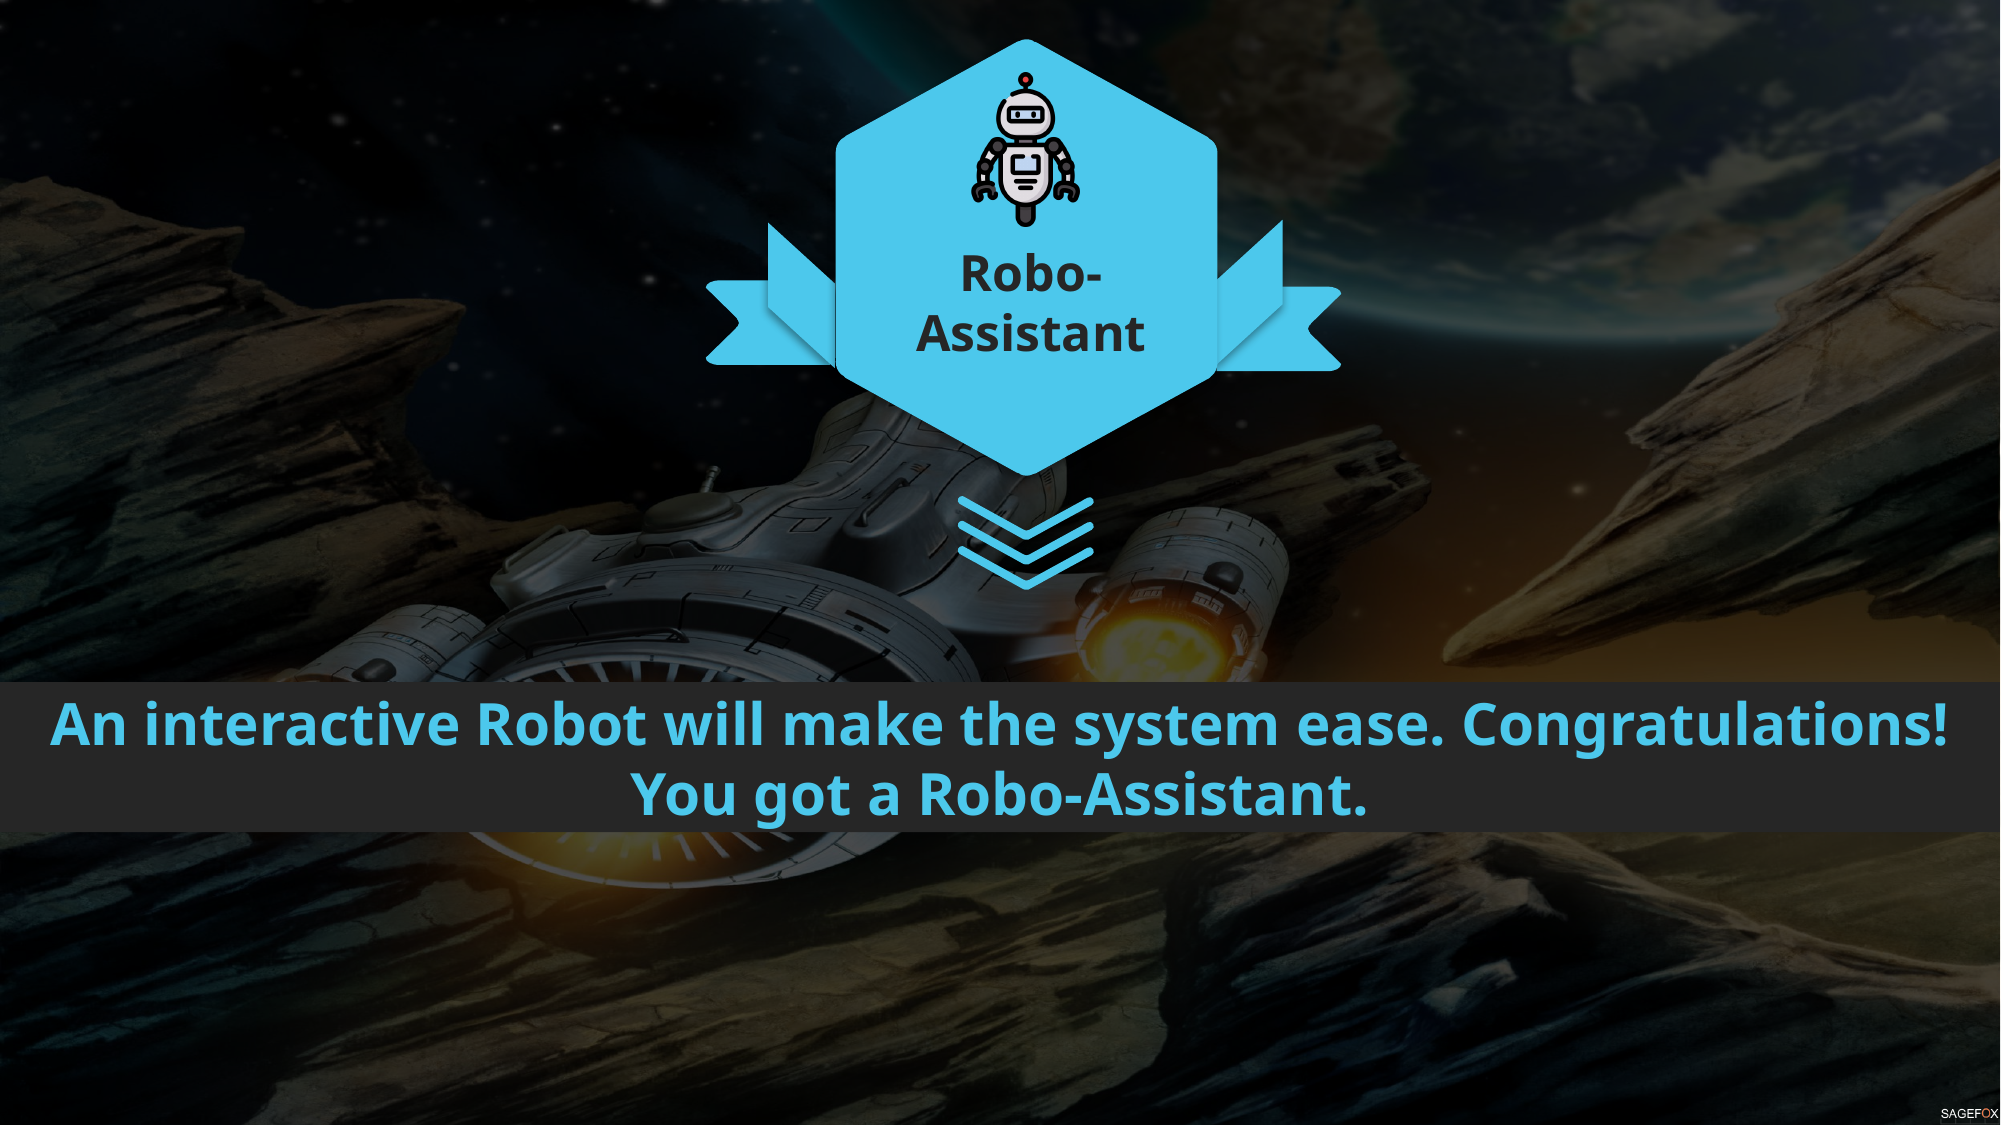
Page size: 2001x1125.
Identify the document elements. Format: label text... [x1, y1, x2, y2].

picture [0, 0, 2001, 1125]
text_box [767, 220, 829, 365]
text_box [959, 38, 1093, 72]
text_box [1224, 217, 1284, 360]
text_box [704, 279, 815, 366]
text_box Robo-Assistant [862, 236, 1201, 367]
text_box [1225, 285, 1343, 373]
text_box An interactive Robot will make the system ease. Congratulations! You got a Robo-Assistant. [0, 682, 2000, 833]
text_box [834, 77, 1219, 465]
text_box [965, 465, 1086, 587]
